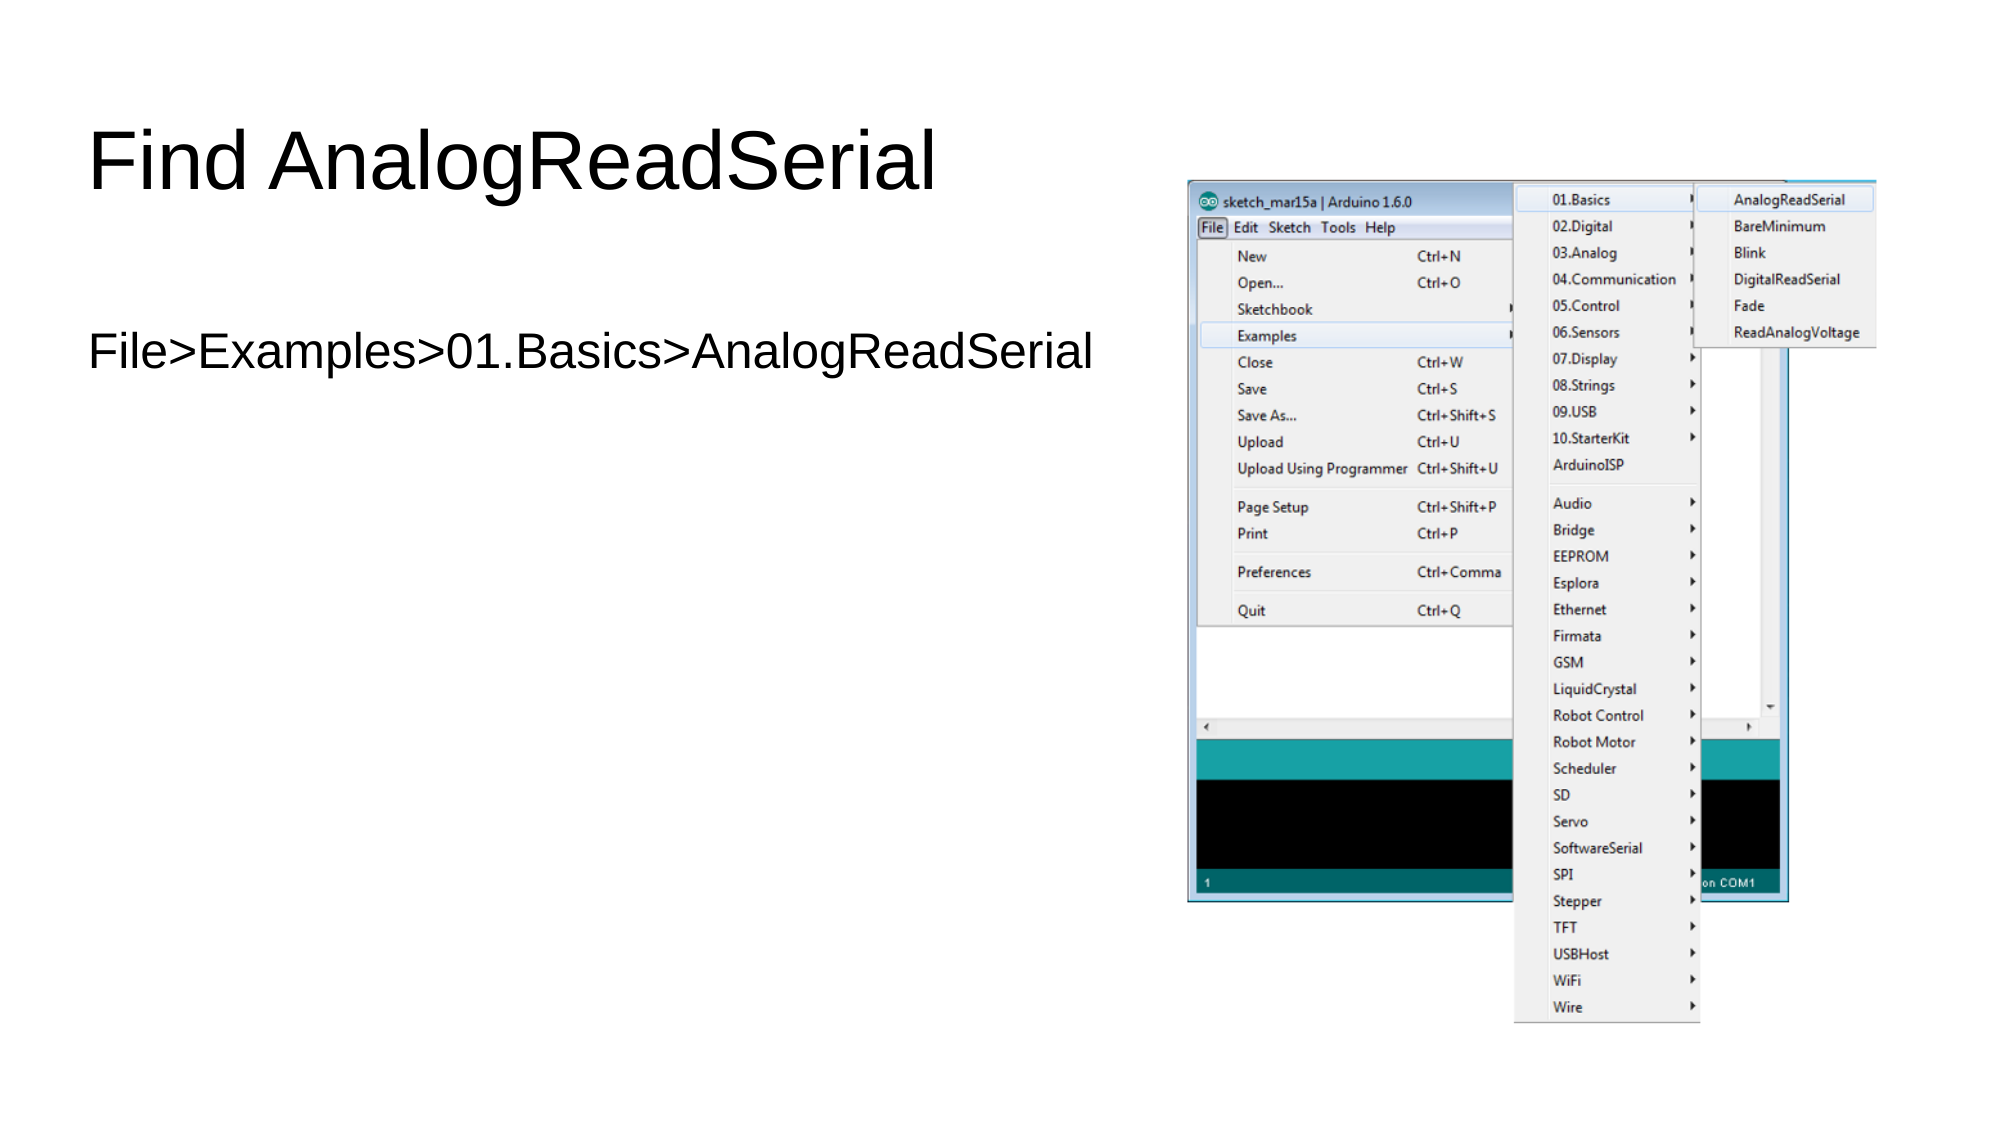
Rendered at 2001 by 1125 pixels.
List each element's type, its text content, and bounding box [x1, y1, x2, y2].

list File>Examples>01.Basics>AnalogReadSerial [72, 317, 1167, 517]
title Find AnalogReadSerial [72, 54, 1892, 271]
picture [1167, 162, 1892, 1049]
